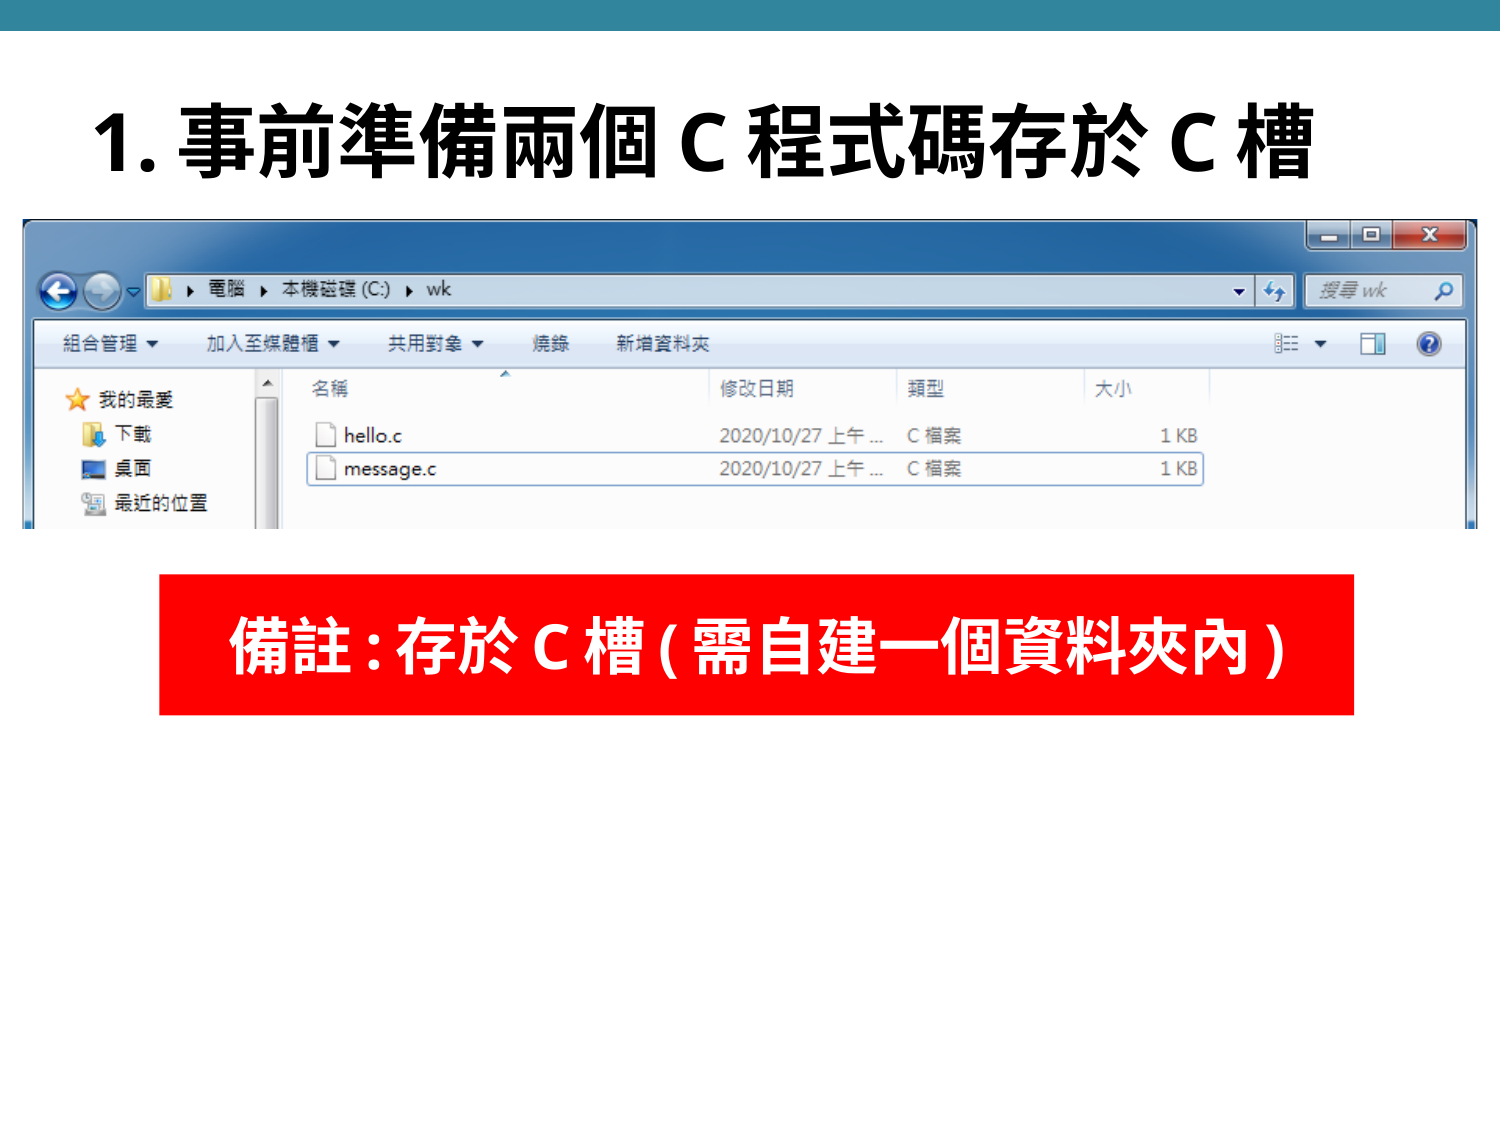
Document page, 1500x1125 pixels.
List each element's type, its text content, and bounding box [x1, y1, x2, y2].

title 1.事前準備兩個C程式碼存於C槽 [75, 45, 1425, 218]
text_box 備註:存於C槽(需自建一個資料夾內) [159, 574, 1355, 716]
picture [22, 219, 1478, 530]
